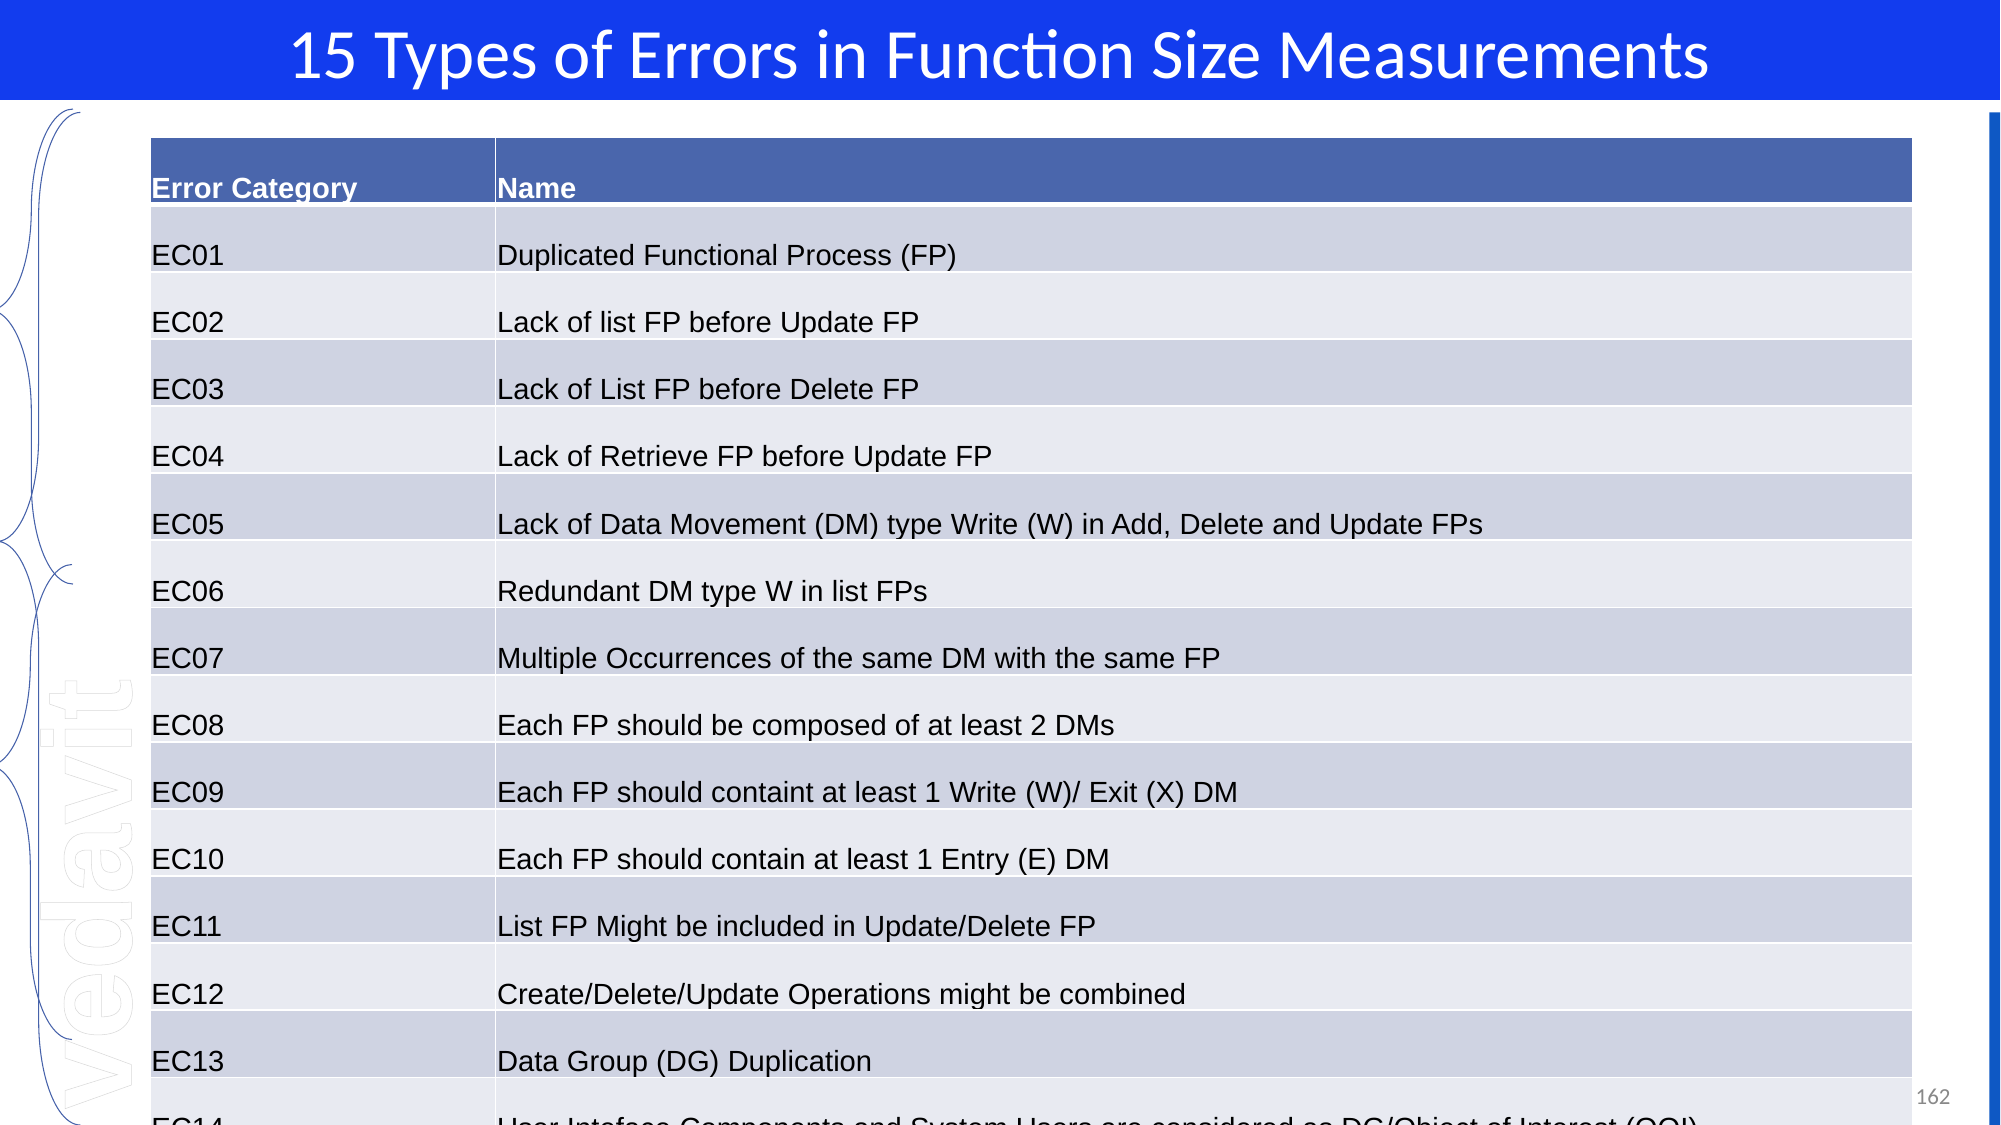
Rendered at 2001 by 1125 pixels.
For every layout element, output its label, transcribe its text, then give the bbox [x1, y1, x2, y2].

table_cell Duplicated Functional Process (FP) [496, 207, 1912, 271]
table_header Error Category [151, 138, 495, 202]
table_cell Lack of Retrieve FP before Update FP [496, 407, 1912, 472]
table_header Name [496, 138, 1912, 202]
title 15 Types of Errors in Function Size Measurements [0, 0, 2000, 100]
table_cell Multiple Occurrences of the same DM with the same FP [496, 608, 1912, 674]
table_cell EC08 [151, 676, 495, 741]
table_cell List FP Might be included in Update/Delete FP [496, 877, 1912, 942]
table_cell EC07 [151, 608, 495, 674]
table_cell Create/Delete/Update Operations might be combined [496, 944, 1912, 1009]
table_cell EC14 [151, 1078, 495, 1125]
table_cell EC12 [151, 944, 495, 1009]
table_cell EC03 [151, 340, 495, 405]
table_cell EC13 [151, 1011, 495, 1077]
table_cell Lack of List FP before Delete FP [496, 340, 1912, 405]
table_cell Data Group (DG) Duplication [496, 1011, 1912, 1077]
table_cell EC06 [151, 541, 495, 607]
table_cell Each FP should containt at least 1 Write (W)/ Exit (X) DM [496, 743, 1912, 808]
table_cell EC02 [151, 273, 495, 338]
table_cell Each FP should contain at least 1 Entry (E) DM [496, 810, 1912, 875]
table_cell Lack of list FP before Update FP [496, 273, 1912, 338]
table_cell EC04 [151, 407, 495, 472]
table_cell Redundant DM type W in list FPs [496, 541, 1912, 607]
table_cell EC01 [151, 207, 495, 271]
table_cell EC10 [151, 810, 495, 875]
table_cell EC05 [151, 474, 495, 539]
table_cell User Inteface Components and System Users are considered as DG/Object of Interest (OOI) [496, 1078, 1866, 1125]
table_cell Lack of Data Movement (DM) type Write (W) in Add, Delete and Update FPs [496, 474, 1912, 539]
table_cell Each FP should be composed of at least 2 DMs [496, 676, 1912, 741]
table_cell EC09 [151, 743, 495, 808]
table_cell EC11 [151, 877, 495, 942]
slide_number 162 [1866, 1065, 2000, 1125]
